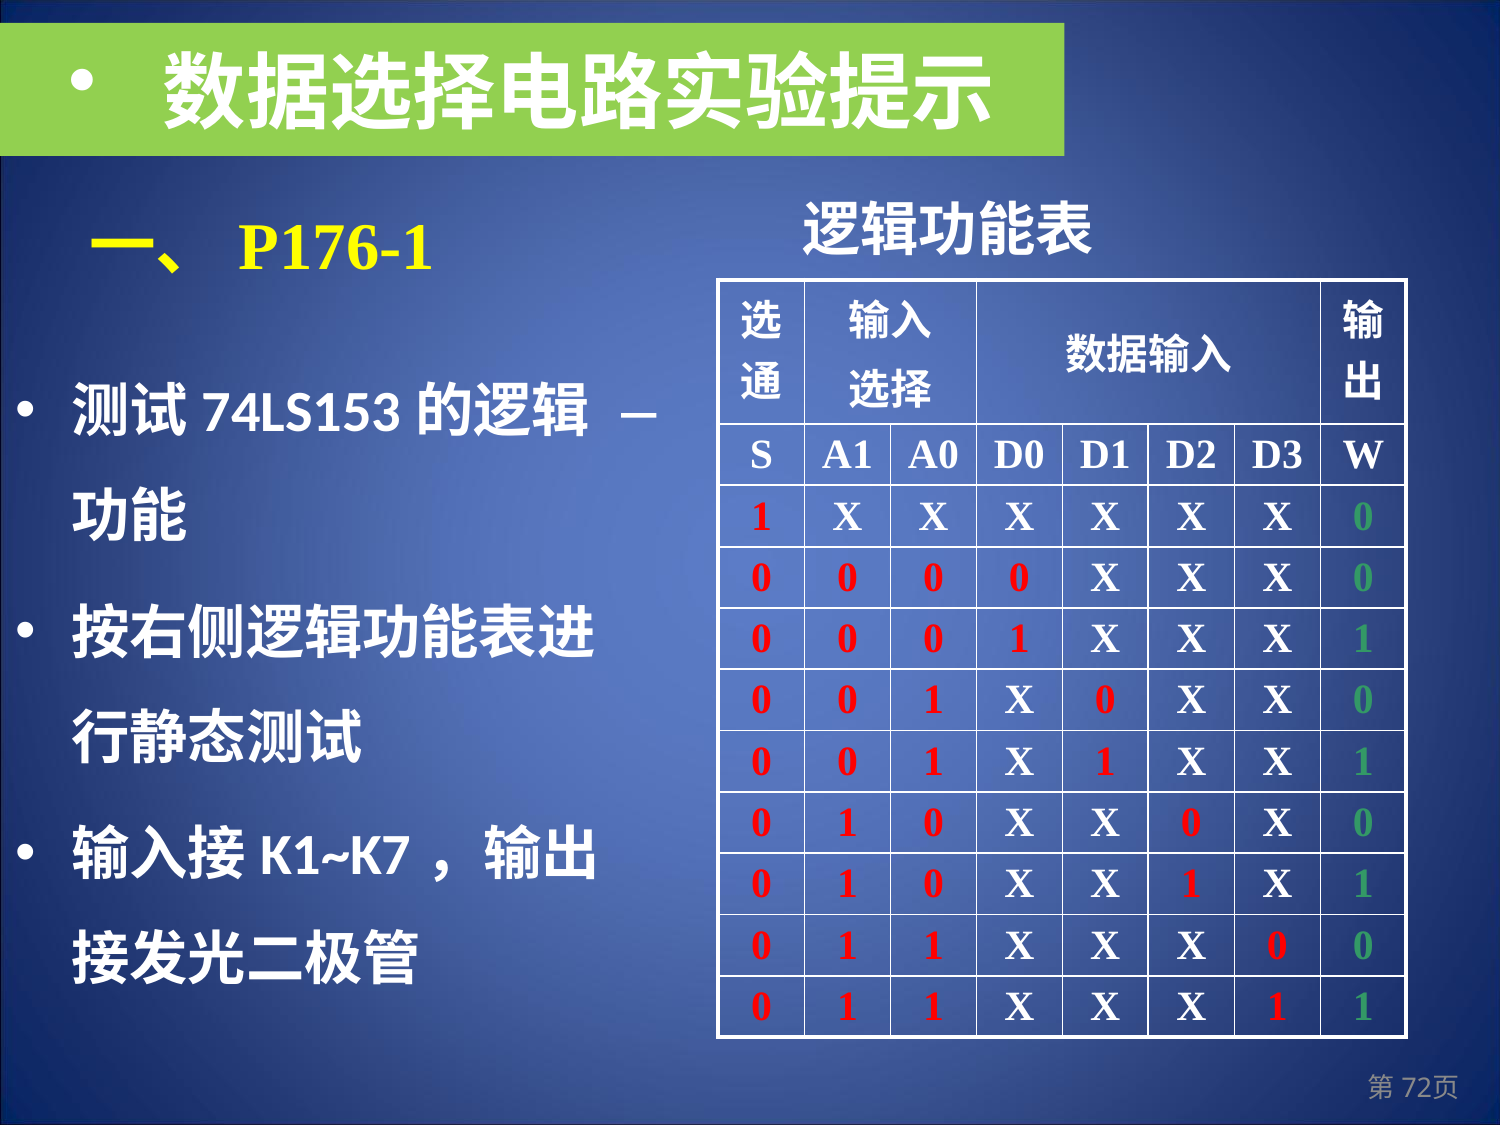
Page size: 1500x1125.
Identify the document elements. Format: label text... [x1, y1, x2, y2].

table_cell X [891, 486, 976, 546]
table_cell 1 [1321, 854, 1404, 914]
table_cell X [1063, 793, 1147, 852]
table_cell 1 [891, 731, 976, 791]
table_cell 1 [720, 486, 804, 546]
table_cell 0 [720, 609, 804, 668]
table_cell X [1235, 486, 1320, 546]
table_cell 0 [720, 915, 804, 975]
table_cell 1 [891, 670, 976, 730]
table_cell X [1063, 548, 1147, 607]
table_cell 1 [805, 793, 890, 852]
table_cell X [1149, 670, 1234, 730]
table_cell X [977, 915, 1062, 975]
table_cell 0 [720, 793, 804, 852]
table_cell X [1063, 486, 1147, 546]
table_cell 1 [1235, 977, 1320, 1035]
table_cell X [977, 670, 1062, 730]
table_cell 1 [977, 609, 1062, 668]
table_cell 0 [720, 977, 804, 1035]
table_cell 1 [805, 854, 890, 914]
table_cell X [1235, 793, 1320, 852]
table_cell X [1149, 548, 1234, 607]
table_cell X [1063, 609, 1147, 668]
text_box 逻辑功能表 [787, 185, 1109, 270]
table_cell X [1235, 609, 1320, 668]
table_cell 0 [1235, 915, 1320, 975]
table_cell 1 [891, 915, 976, 975]
table_cell 0 [1321, 486, 1404, 546]
table_header 选通 [720, 282, 804, 423]
table_cell 0 [1321, 793, 1404, 852]
table_cell D3 [1235, 425, 1320, 484]
table_cell 0 [1321, 915, 1404, 975]
table_cell X [977, 977, 1062, 1035]
table_cell 0 [805, 731, 890, 791]
table_cell 0 [720, 670, 804, 730]
table_cell D2 [1149, 425, 1234, 484]
table_cell W [1321, 425, 1404, 484]
table_cell X [977, 486, 1062, 546]
table_header 输出 [1321, 282, 1404, 423]
table_cell 0 [805, 548, 890, 607]
table_cell X [1149, 731, 1234, 791]
table_cell 0 [977, 548, 1062, 607]
table_cell A0 [891, 425, 976, 484]
table_cell 0 [891, 609, 976, 668]
table_cell 1 [805, 915, 890, 975]
table_cell X [1149, 977, 1234, 1035]
table_cell X [1235, 548, 1320, 607]
table_cell X [1063, 977, 1147, 1035]
table_cell 0 [720, 731, 804, 791]
table_cell 0 [891, 793, 976, 852]
table_cell 1 [1321, 977, 1404, 1035]
table_cell 0 [720, 548, 804, 607]
table_cell X [1235, 854, 1320, 914]
table_cell 0 [1063, 670, 1147, 730]
table_cell X [1149, 915, 1234, 975]
list 测试74LS153的逻辑功能 按右侧逻辑功能表进行静态测试 输入接K1~K7，输出接发光二极管 [0, 330, 633, 1012]
table_cell X [977, 793, 1062, 852]
table_cell 1 [1063, 731, 1147, 791]
table_cell X [1149, 609, 1234, 668]
picture [0, 0, 1500, 1125]
table_cell D1 [1063, 425, 1147, 484]
table_cell 1 [1321, 731, 1404, 791]
table_cell 1 [891, 977, 976, 1035]
table_cell 1 [805, 977, 890, 1035]
table_cell 0 [891, 854, 976, 914]
table_cell S [720, 425, 804, 484]
table_cell 0 [891, 548, 976, 607]
table_cell 1 [1149, 854, 1234, 914]
table_cell X [1235, 670, 1320, 730]
table_cell D0 [977, 425, 1062, 484]
table_cell X [1149, 486, 1234, 546]
text_box 一、P176-1 [74, 195, 559, 291]
table_cell X [1235, 731, 1320, 791]
table_header 输入 选择 [805, 282, 976, 423]
table_cell 0 [1149, 793, 1234, 852]
table_cell 0 [1321, 670, 1404, 730]
table_cell X [1063, 915, 1147, 975]
title 数据选择电路实验提示 [0, 22, 1065, 156]
table_cell X [977, 854, 1062, 914]
table_cell X [977, 731, 1062, 791]
table_cell X [1063, 854, 1147, 914]
table_cell 0 [1321, 548, 1404, 607]
table_cell X [805, 486, 890, 546]
table_cell 1 [1321, 609, 1404, 668]
table_cell 0 [805, 670, 890, 730]
table_cell 0 [805, 609, 890, 668]
table_cell 0 [720, 854, 804, 914]
table_header 数据输入 [977, 282, 1320, 423]
table_cell A1 [805, 425, 890, 484]
